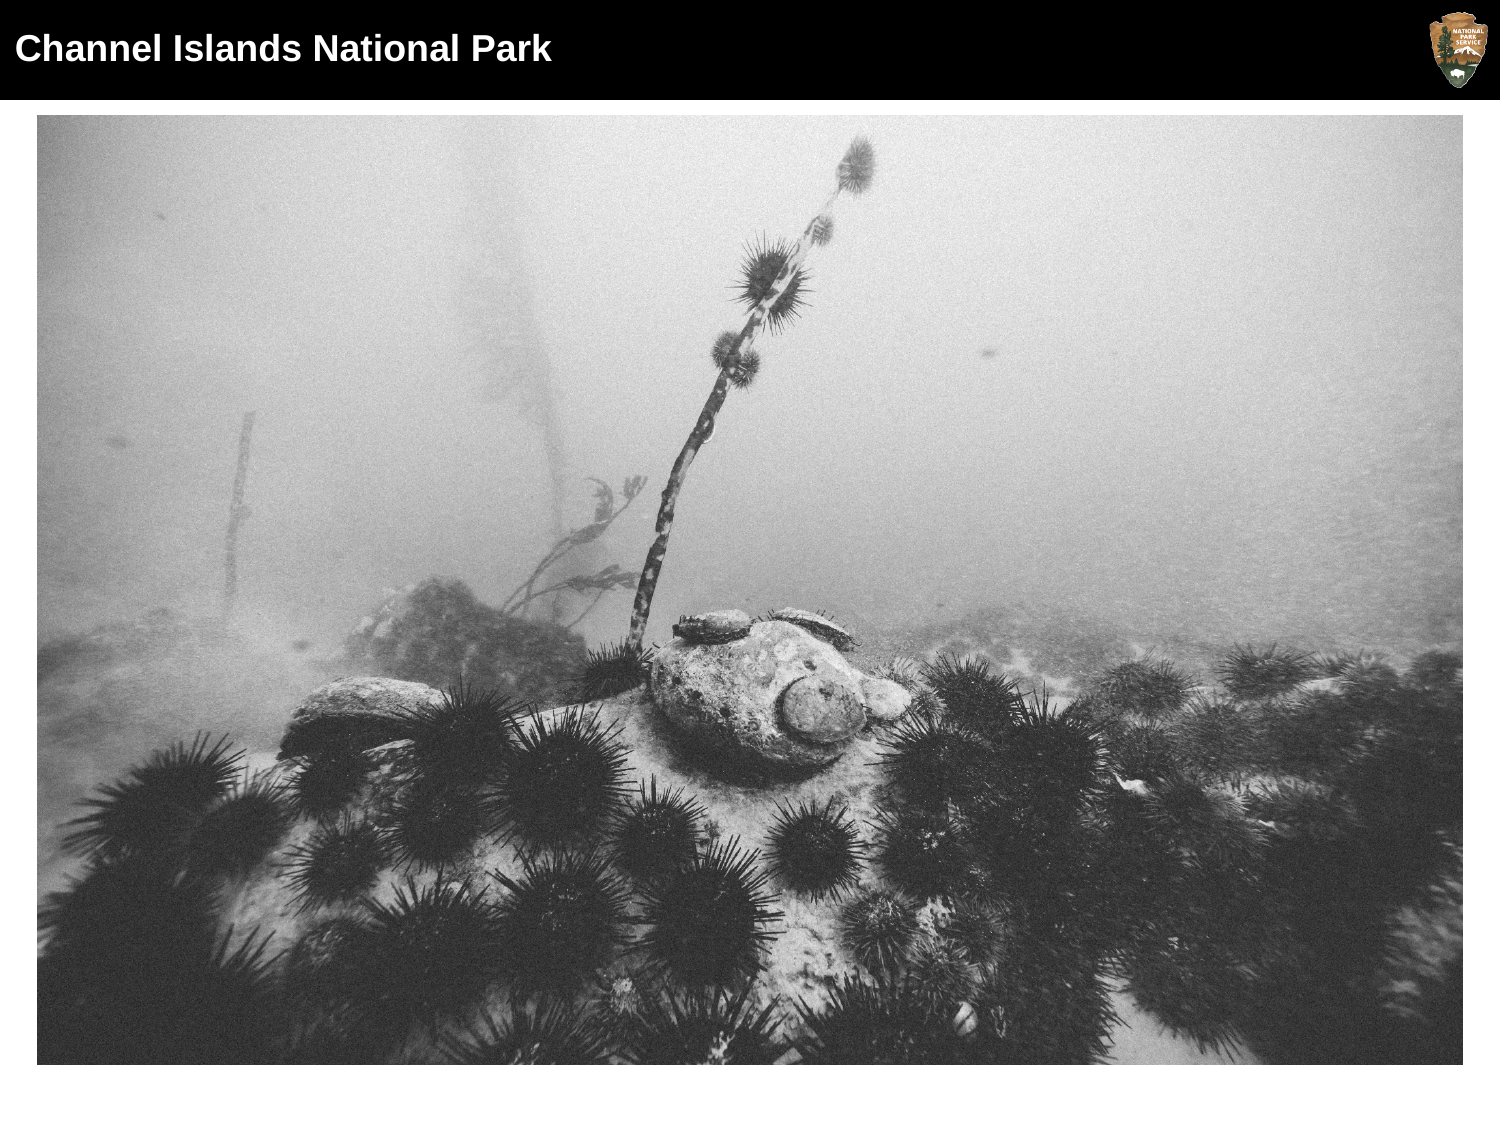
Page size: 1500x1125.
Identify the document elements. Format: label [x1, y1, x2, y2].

picture [36, 115, 1464, 1065]
